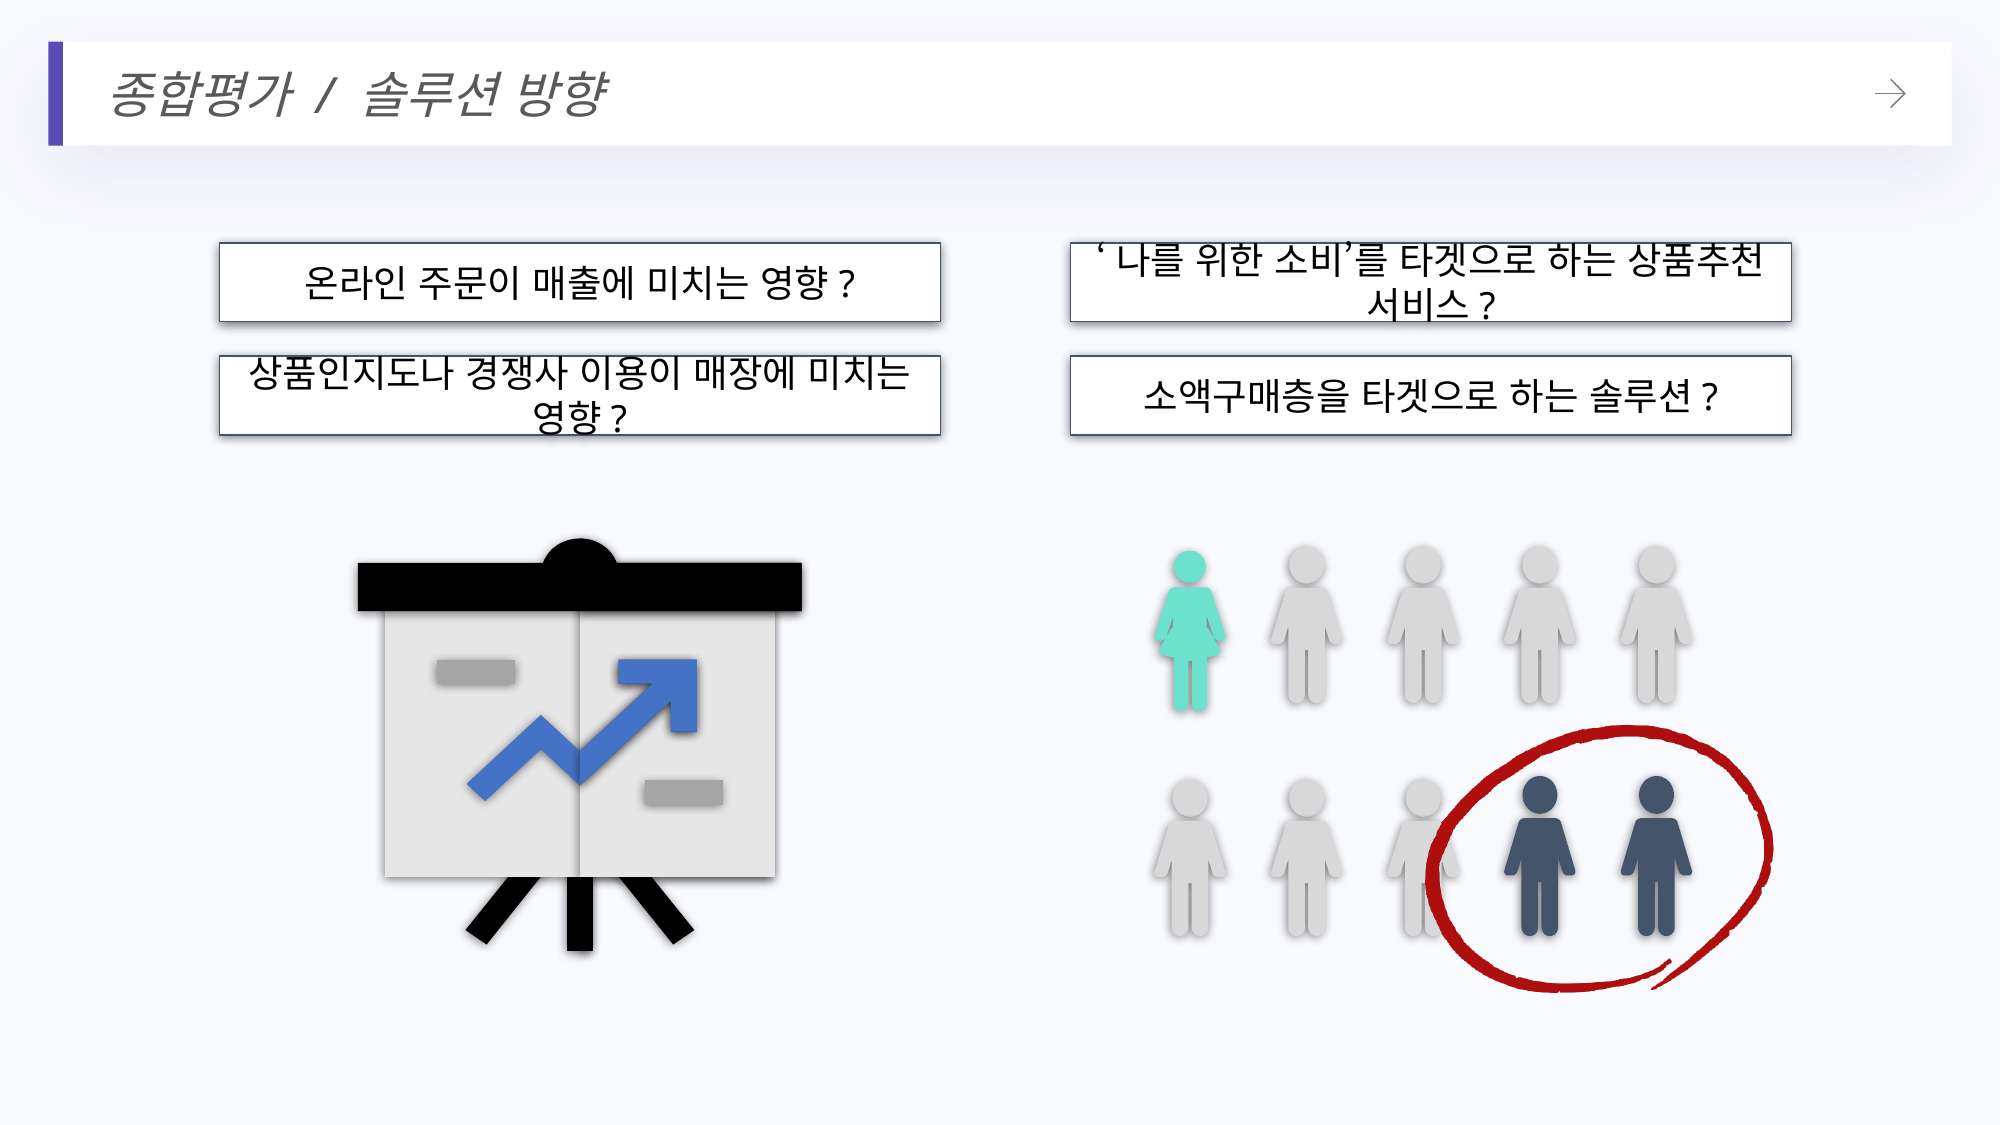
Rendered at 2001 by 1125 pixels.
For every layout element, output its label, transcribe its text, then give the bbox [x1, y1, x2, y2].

text_box ‘나를 위한 소비’를 타겟으로 하는 상품추천 서비스? [1070, 242, 1792, 322]
text_box [48, 41, 63, 146]
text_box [1874, 79, 1905, 108]
picture [1387, 635, 1800, 1029]
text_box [1270, 546, 1343, 704]
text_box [1387, 546, 1460, 634]
text_box 종합평가 / 솔루션 방향 [63, 41, 1952, 146]
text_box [1503, 546, 1576, 633]
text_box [1154, 550, 1226, 712]
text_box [357, 538, 802, 952]
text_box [1154, 779, 1226, 937]
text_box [1620, 546, 1693, 633]
text_box 상품인지도나 경쟁사 이용이 매장에 미치는 영향? [219, 355, 941, 435]
text_box 소액구매층을 타겟으로 하는 솔루션? [1070, 355, 1792, 435]
text_box 온라인 주문이 매출에 미치는 영향? [219, 242, 941, 322]
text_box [1270, 779, 1343, 937]
